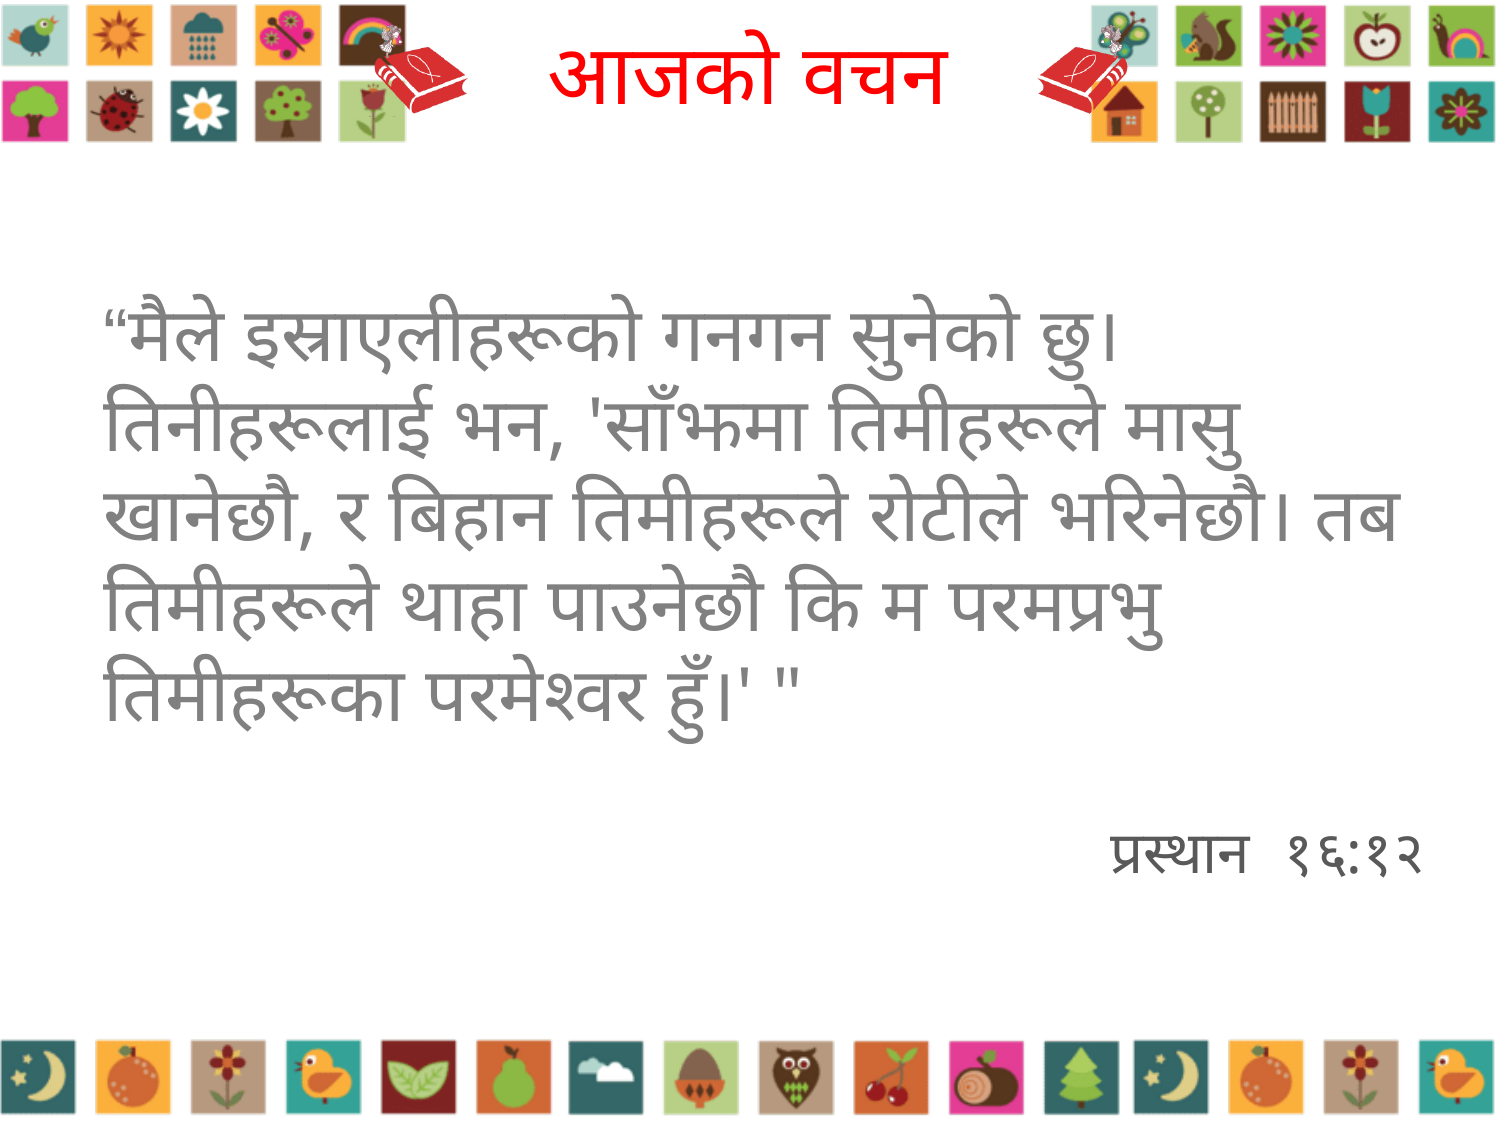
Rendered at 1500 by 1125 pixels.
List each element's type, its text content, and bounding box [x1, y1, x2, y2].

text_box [0, 1028, 1500, 1118]
picture [0, 3, 500, 150]
picture [1005, 3, 1500, 150]
text_box आजको वचन [425, 13, 1078, 129]
text_box “मैले इस्राएलीहरूको गनगन सुनेको छु। तिनीहरूलाई भन, 'साँझमा तिमीहरूले मासु खानेछौ, र बिहान तिमीहरूले रोटीले भरिनेछौ। तब तिमीहरूले थाहा पाउनेछौ कि म परमप्रभु तिमीहरूका परमेश्वर हुँ।' " [88, 278, 1436, 744]
text_box प्रस्थान १६:१२ [808, 807, 1441, 893]
